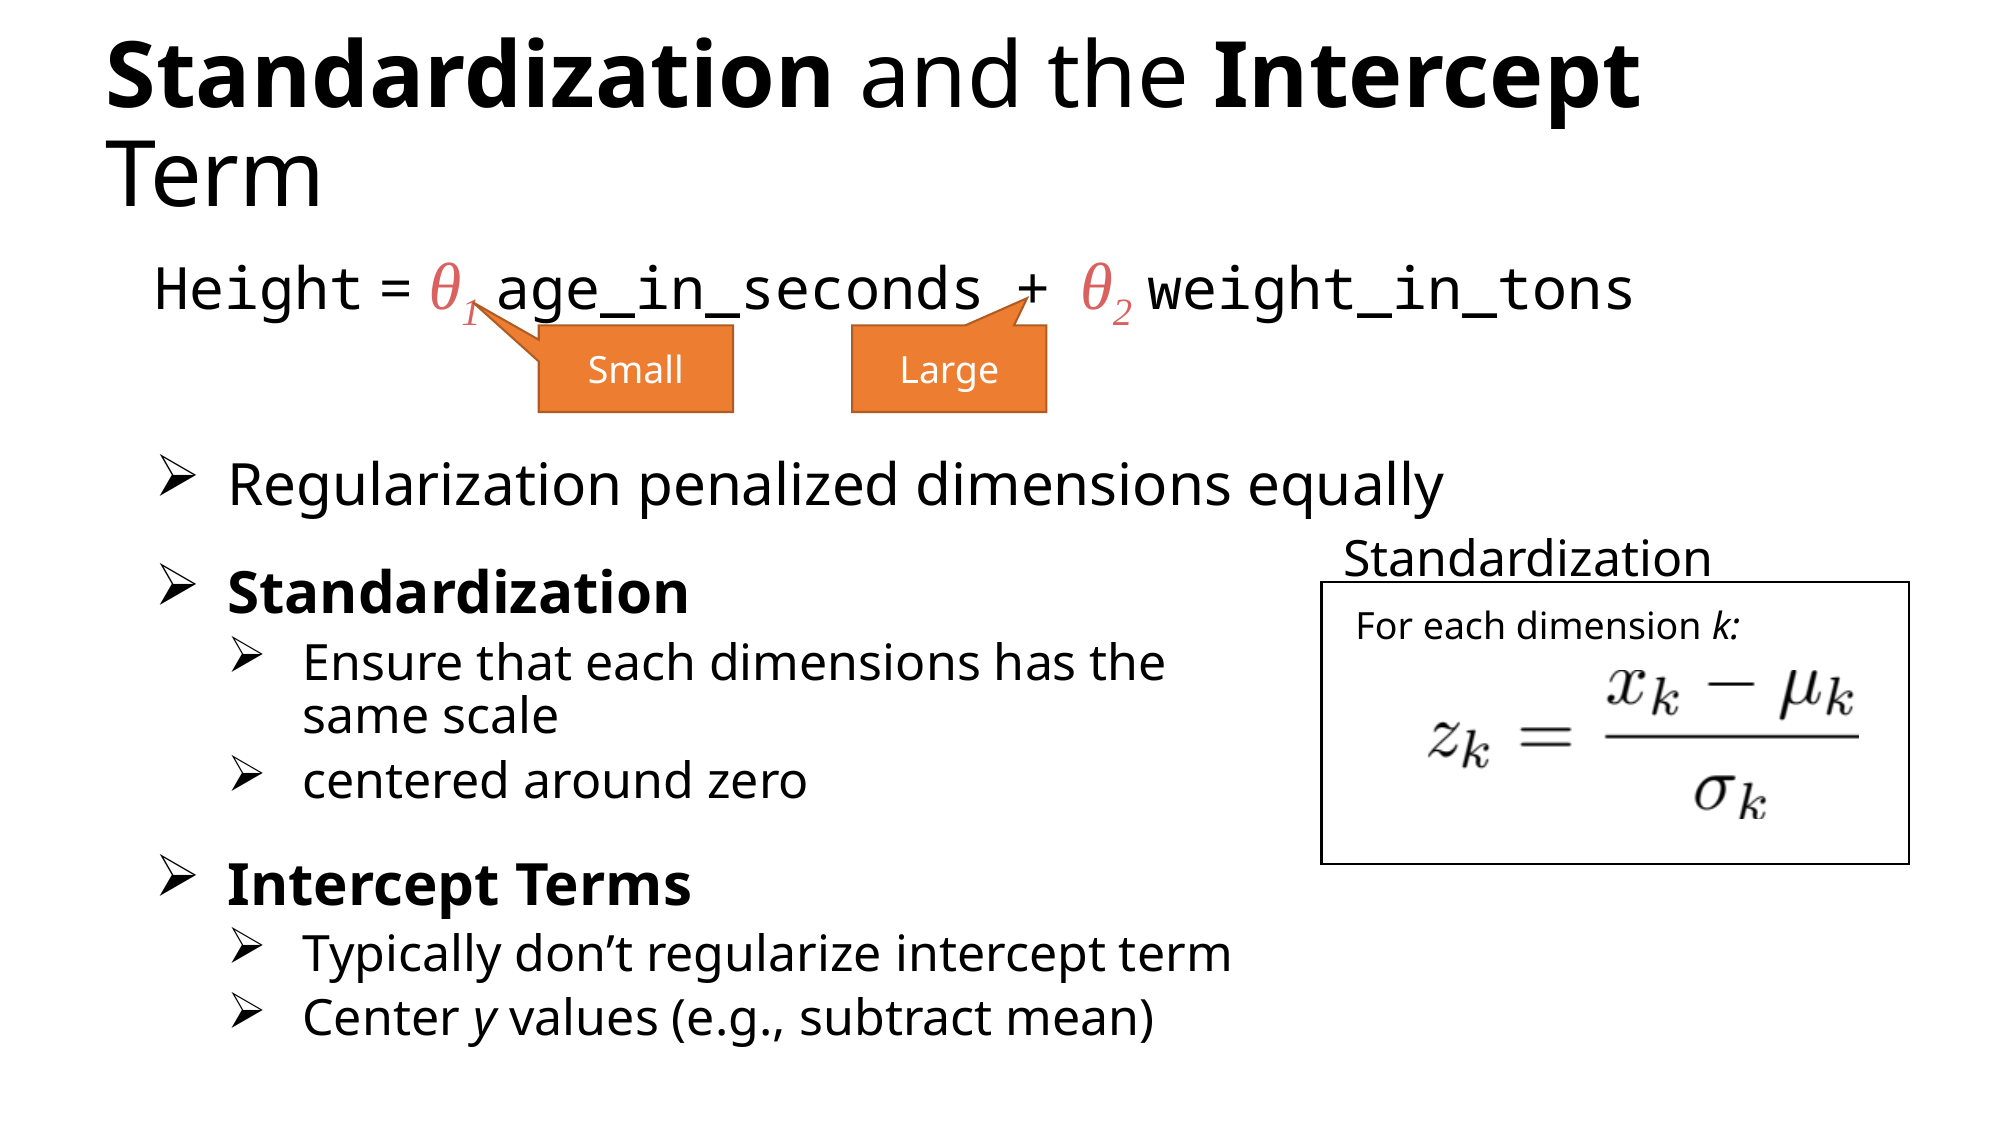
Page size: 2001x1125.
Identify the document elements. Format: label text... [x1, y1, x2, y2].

text_box Small [472, 301, 735, 414]
text_box Large [851, 296, 1048, 414]
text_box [1321, 518, 1910, 865]
title Standardization and the Intercept Term [90, 18, 1863, 237]
list Height = θ1 age_in_seconds + θ2 weight_in_tons Regularization penalized dimensions equally Standardization Ensure that each dimensions has the same scale centered around zero Intercept Terms Typically don’t regularize intercept term Center y values (e.g., subtract mean) [137, 236, 1863, 1074]
